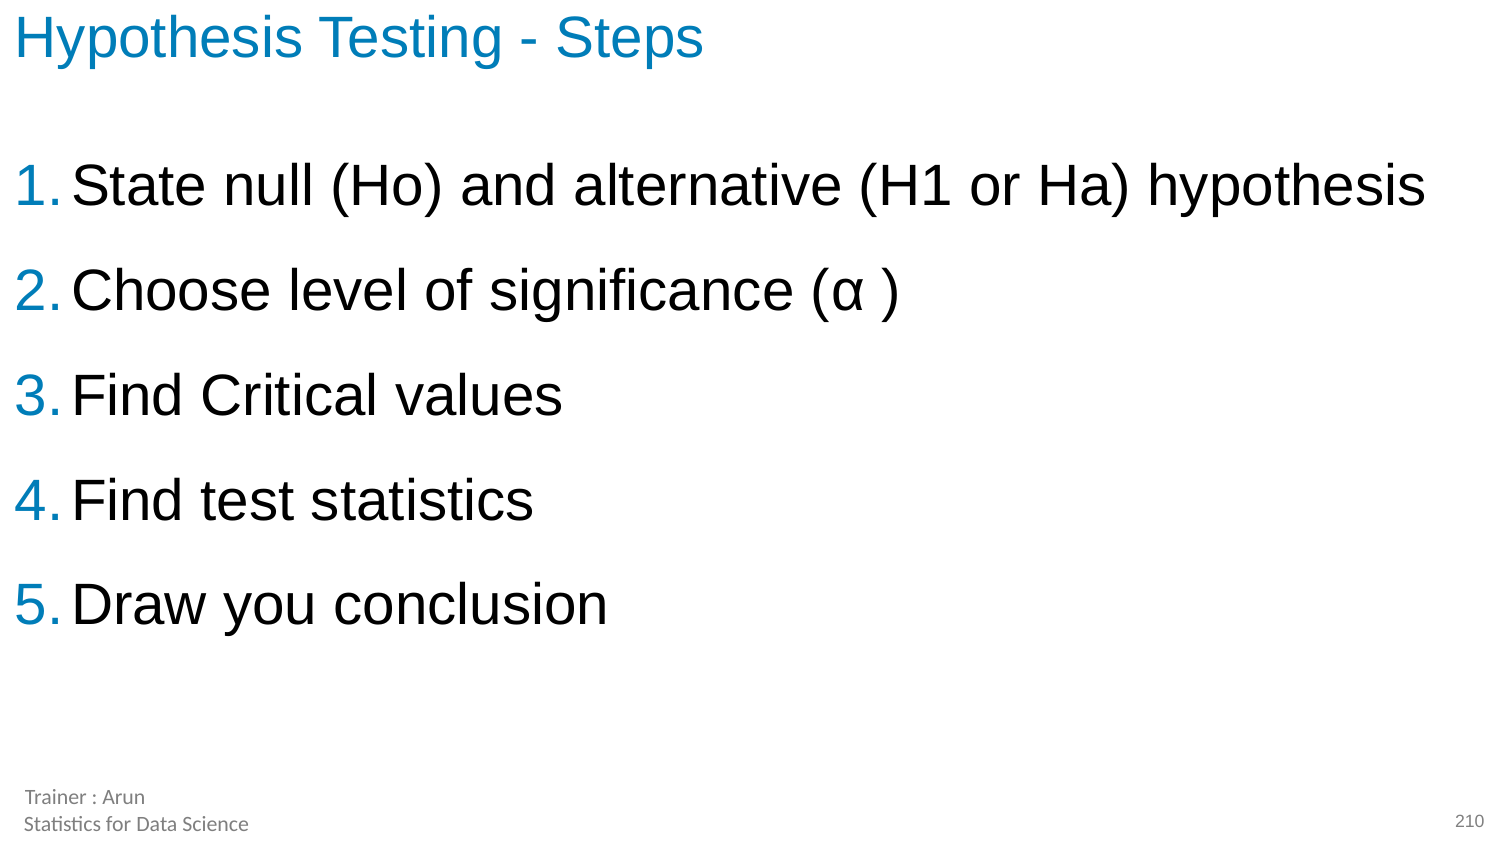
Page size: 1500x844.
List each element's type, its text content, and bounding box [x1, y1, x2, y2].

title Hypothesis Testing - Steps [0, 0, 1350, 104]
text_box State null (Ho) and alternative (H1 or Ha) hypothesis Choose level of significance (α ) Find Critical values Find test statistics Draw you conclusion [0, 104, 1467, 645]
